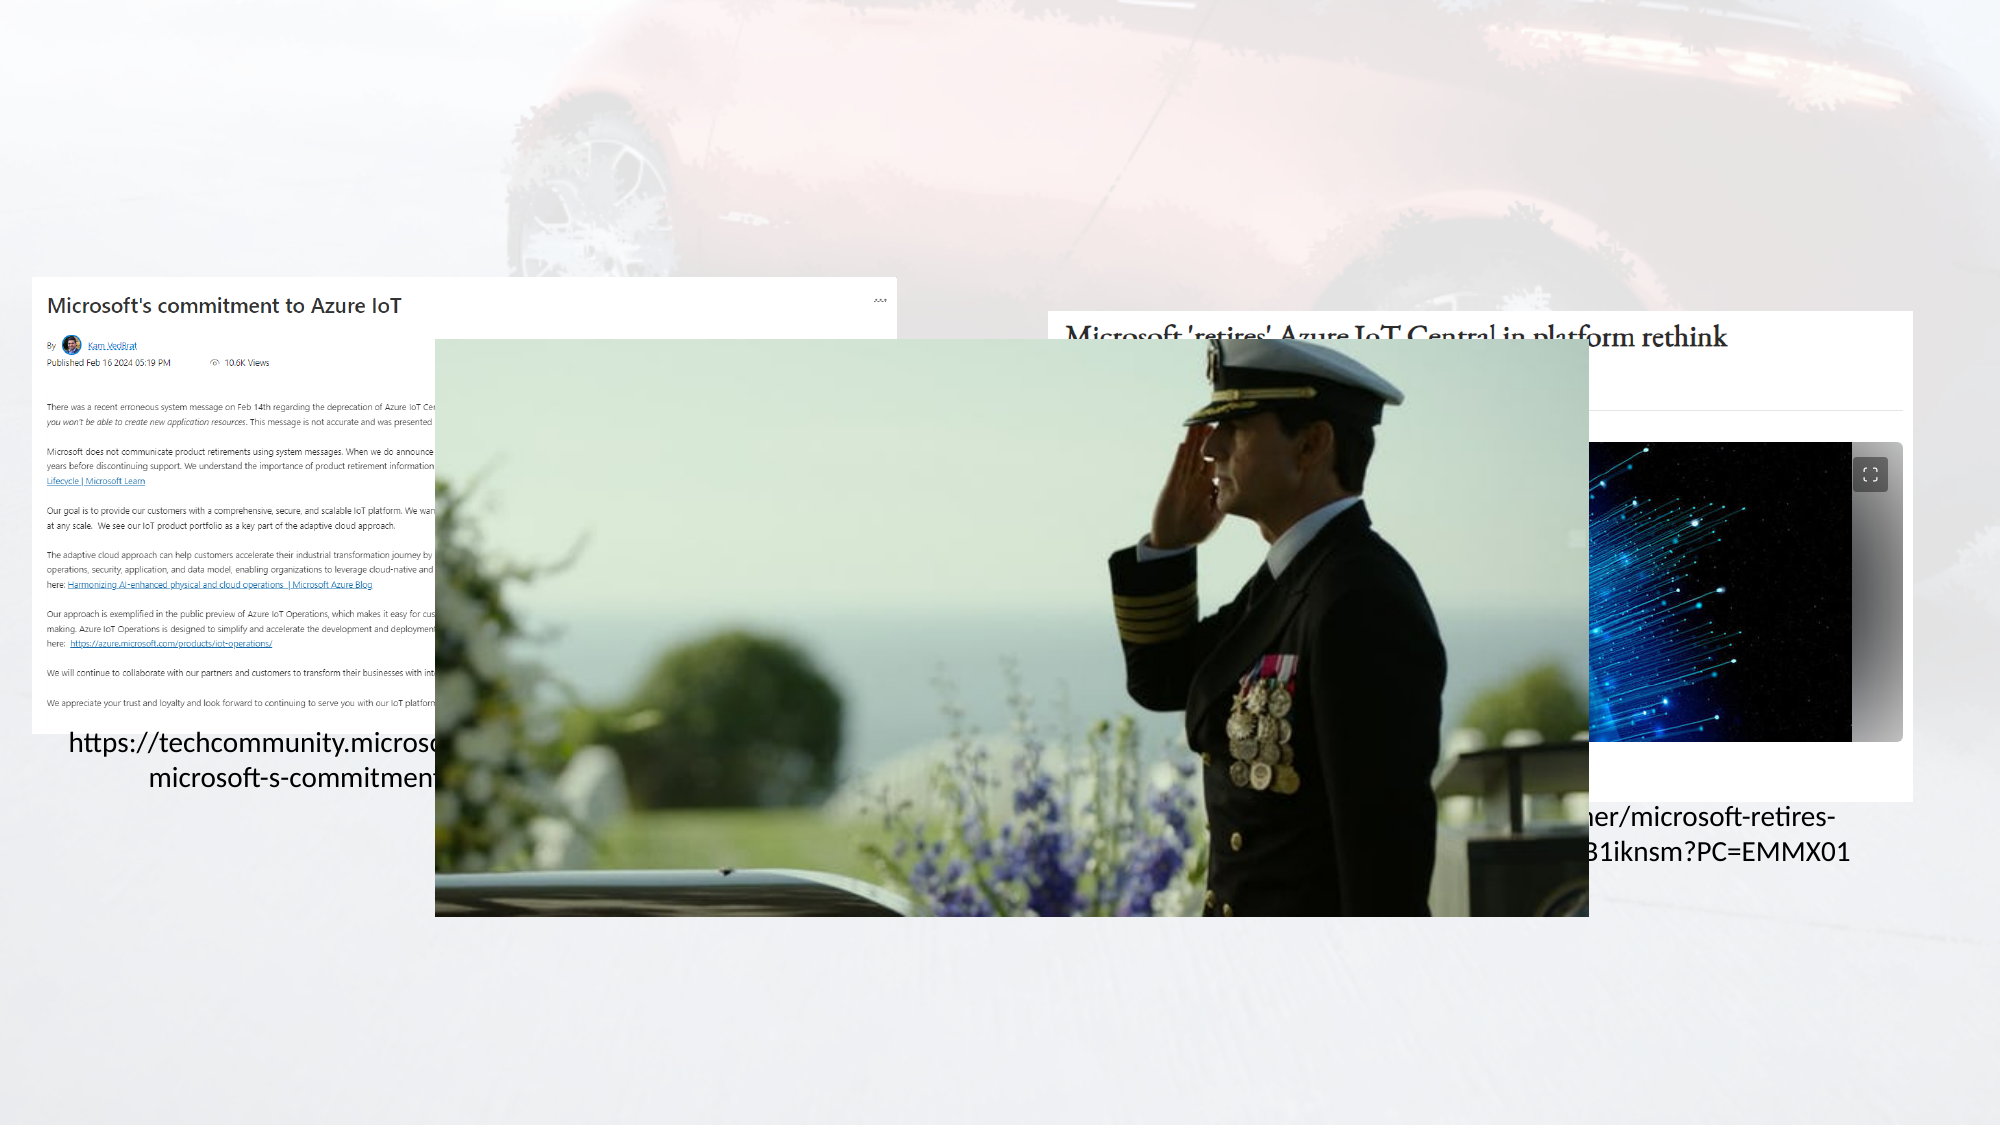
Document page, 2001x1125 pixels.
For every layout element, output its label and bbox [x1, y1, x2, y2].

picture [435, 339, 1589, 917]
text_box [1048, 311, 1913, 876]
text_box [32, 277, 897, 802]
